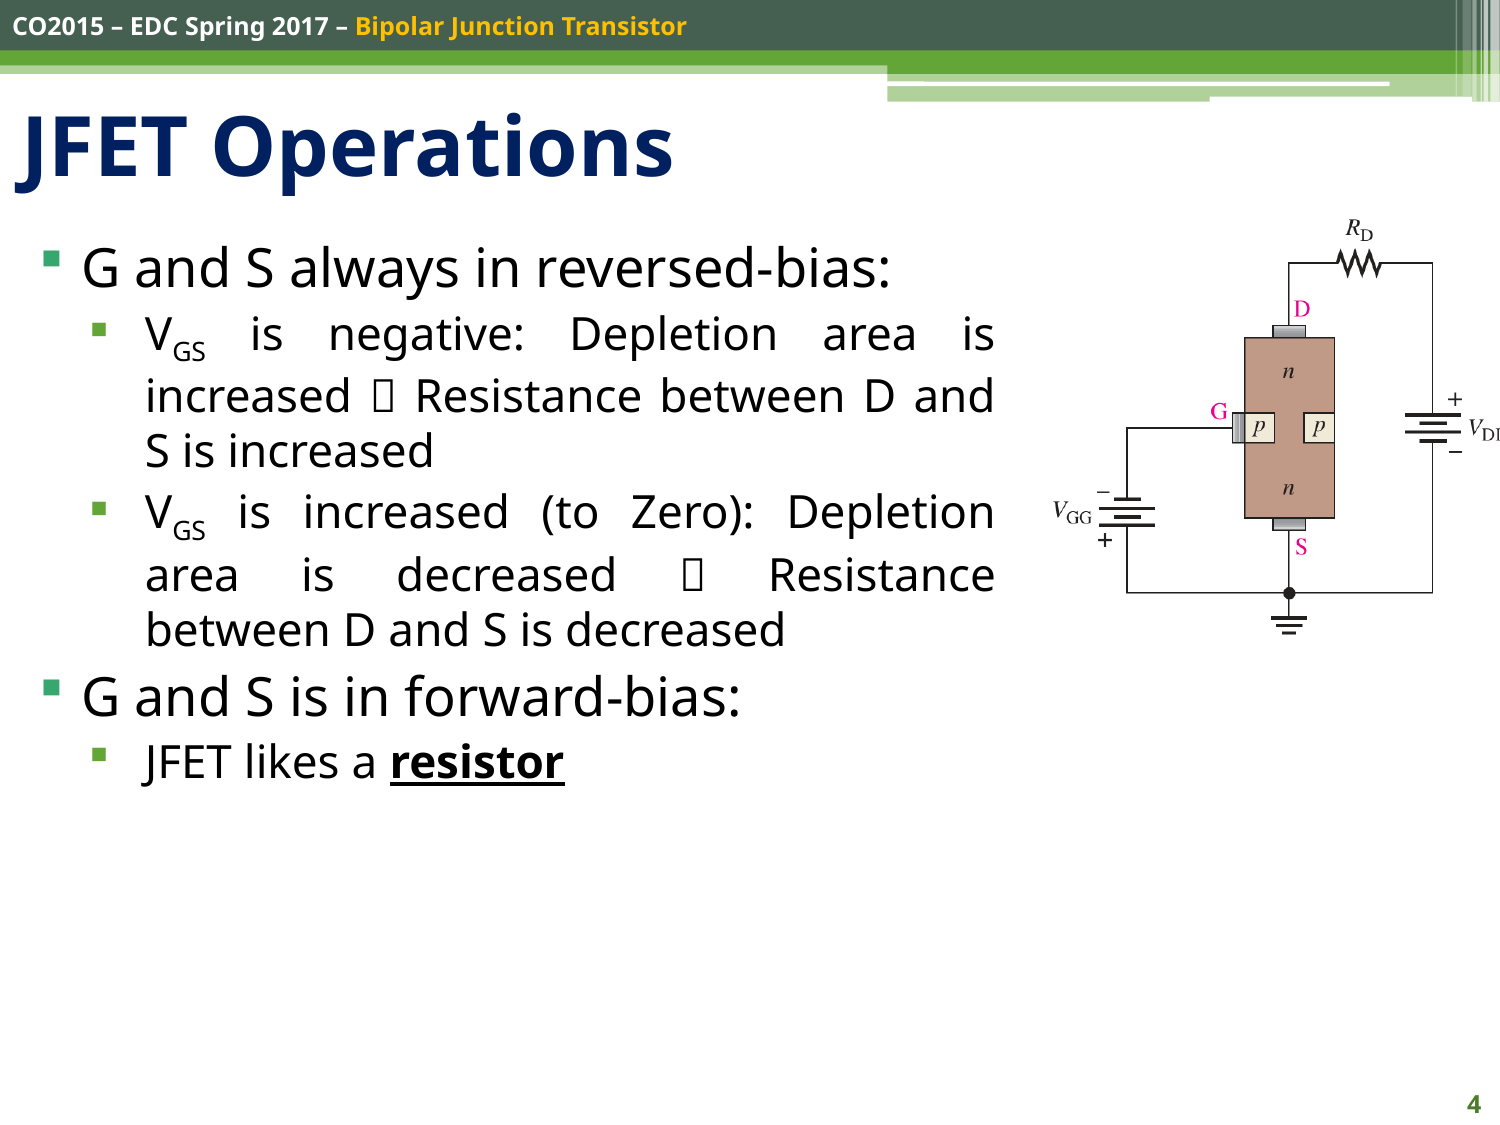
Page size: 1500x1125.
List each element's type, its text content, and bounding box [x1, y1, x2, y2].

picture [1037, 208, 1500, 644]
list G and S always in reversed-bias: VGS is negative: Depletion area is increased  Resistance between D and S is increased VGS is increased (to Zero): Depletion area is decreased  Resistance between D and S is decreased G and S is in forward-bias: JFET likes a resistor [6, 225, 1011, 935]
title JFET Operations [6, 77, 1485, 209]
